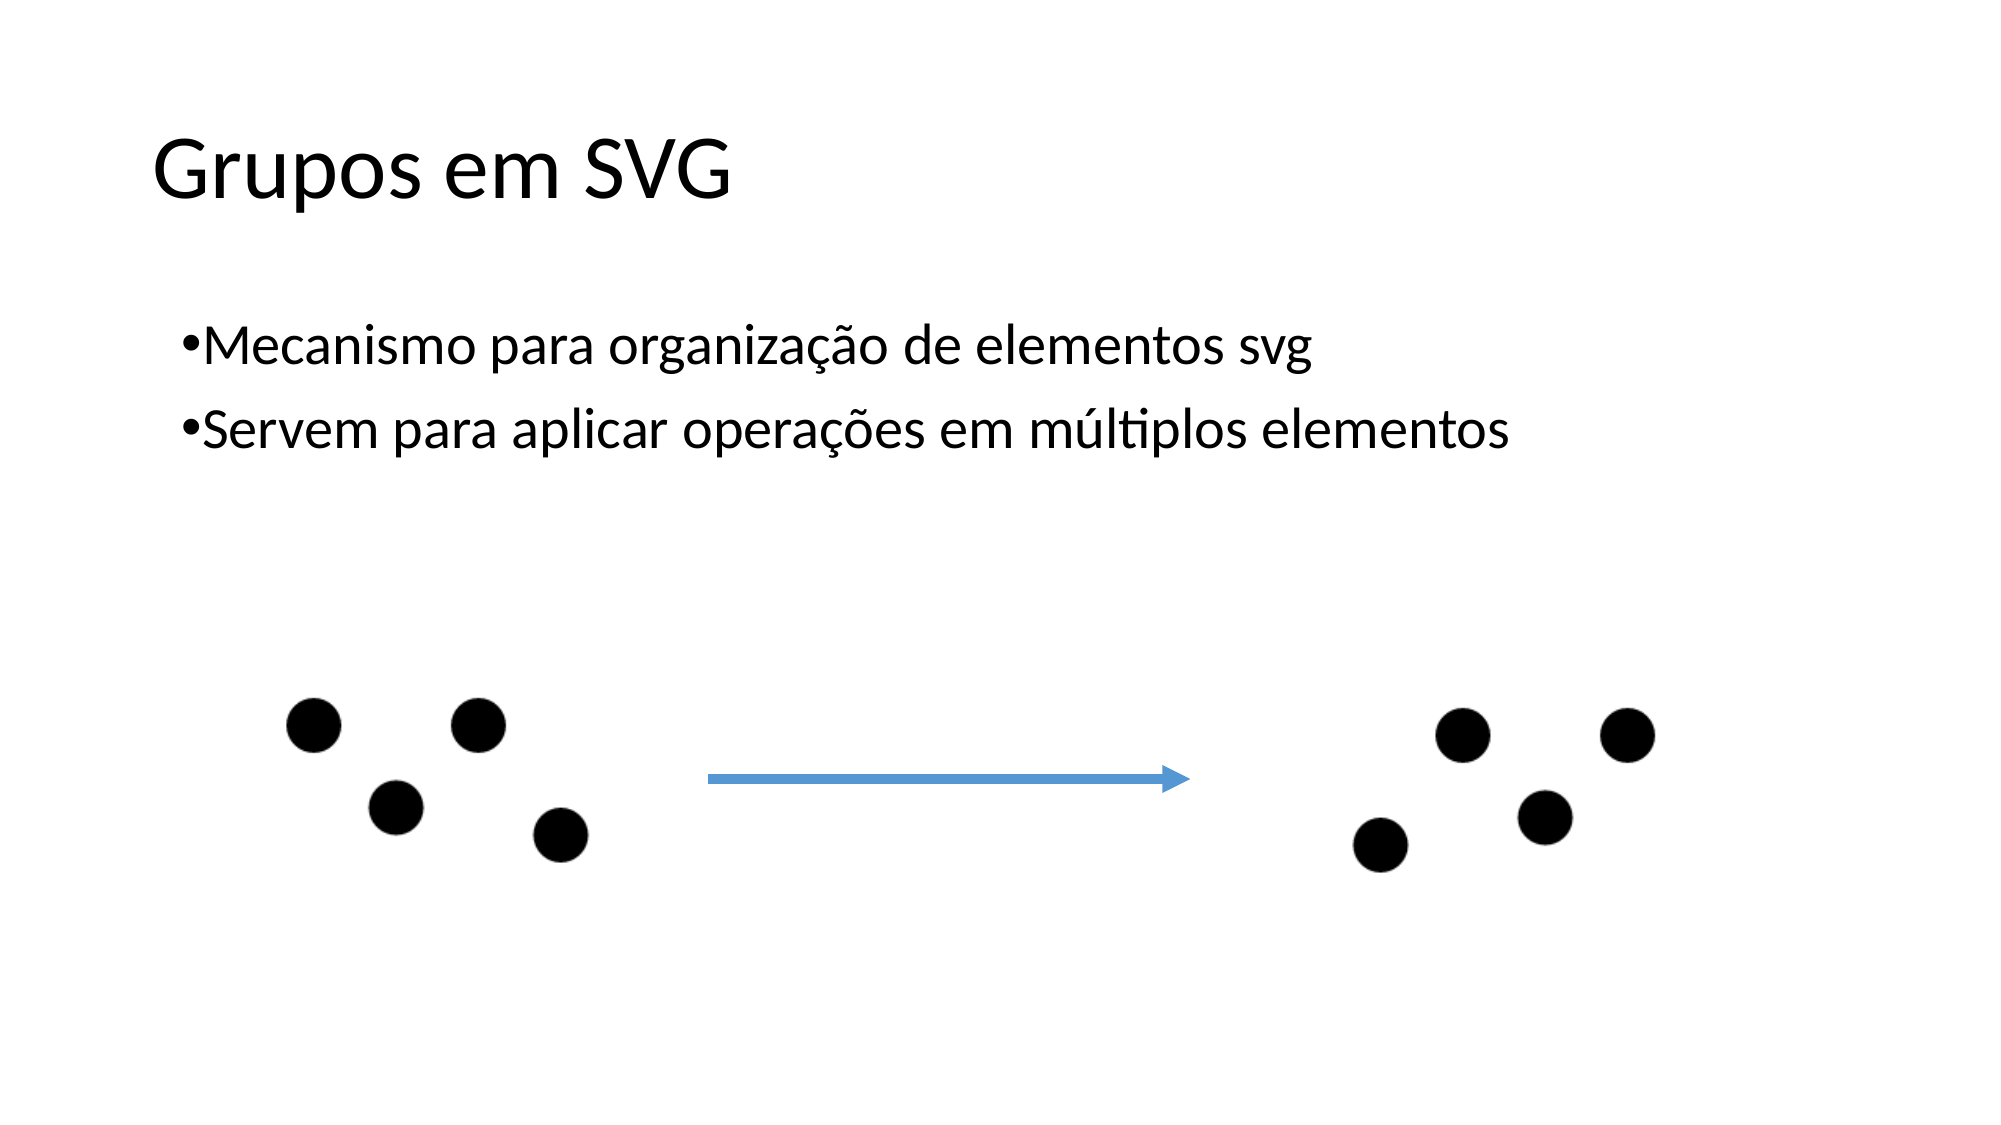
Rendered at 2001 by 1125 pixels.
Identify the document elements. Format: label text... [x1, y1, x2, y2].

list Mecanismo para organização de elementos svg Servem para aplicar operações em múltiplos elementos [137, 299, 1863, 1014]
picture [1336, 666, 1671, 912]
title Grupos em SVG [137, 59, 1863, 278]
picture [271, 656, 605, 902]
